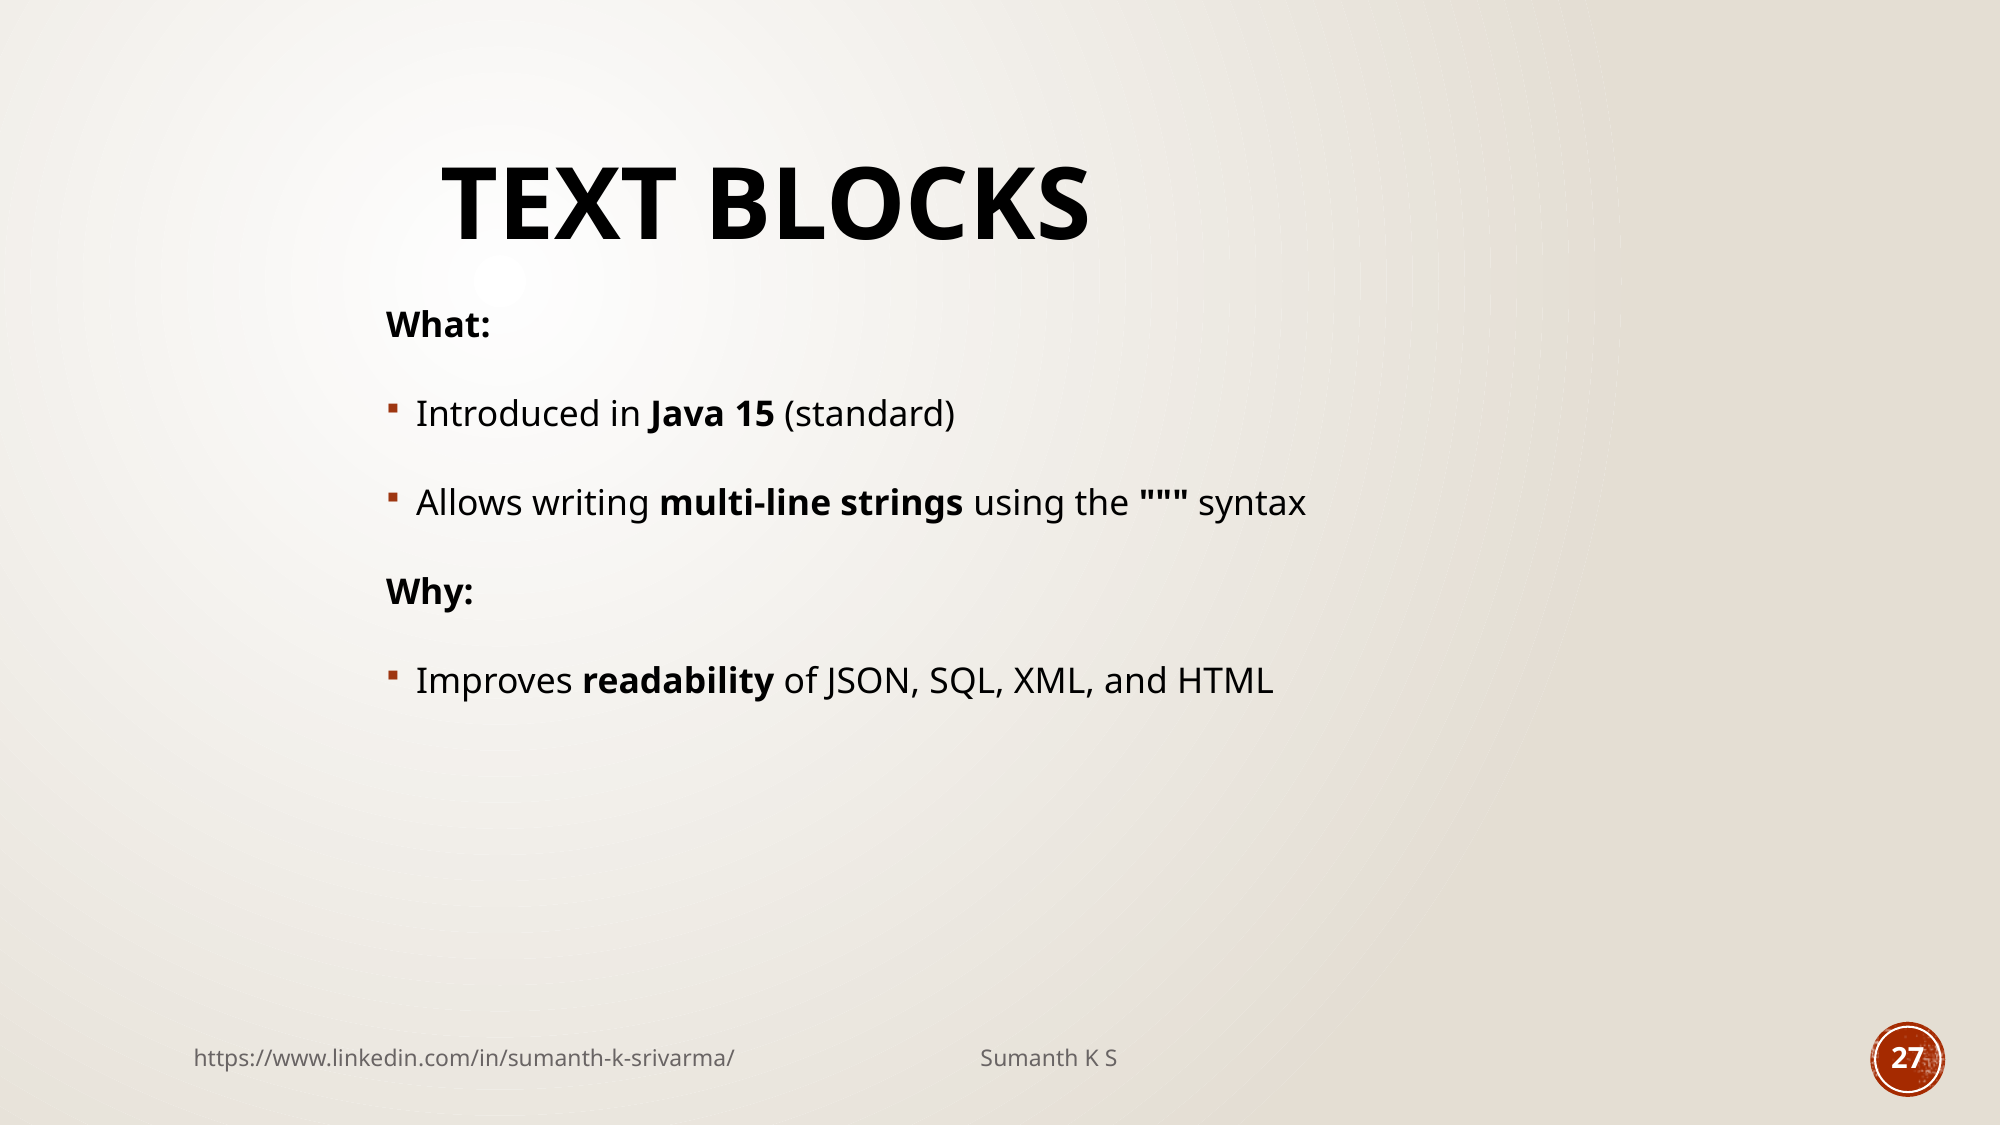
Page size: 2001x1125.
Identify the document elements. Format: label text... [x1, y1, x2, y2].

slide_number 27 [1855, 1028, 1961, 1089]
list What: Introduced in Java 15 (standard) Allows writing multi-line strings using the """ syntax Why: Improves readability of JSON, SQL, XML, and HTML [370, 299, 1807, 919]
title Text blocks [425, 102, 1186, 299]
footer https://www.linkedin.com/in/sumanth-k-srivarma/ Sumanth K S [178, 1028, 1217, 1089]
